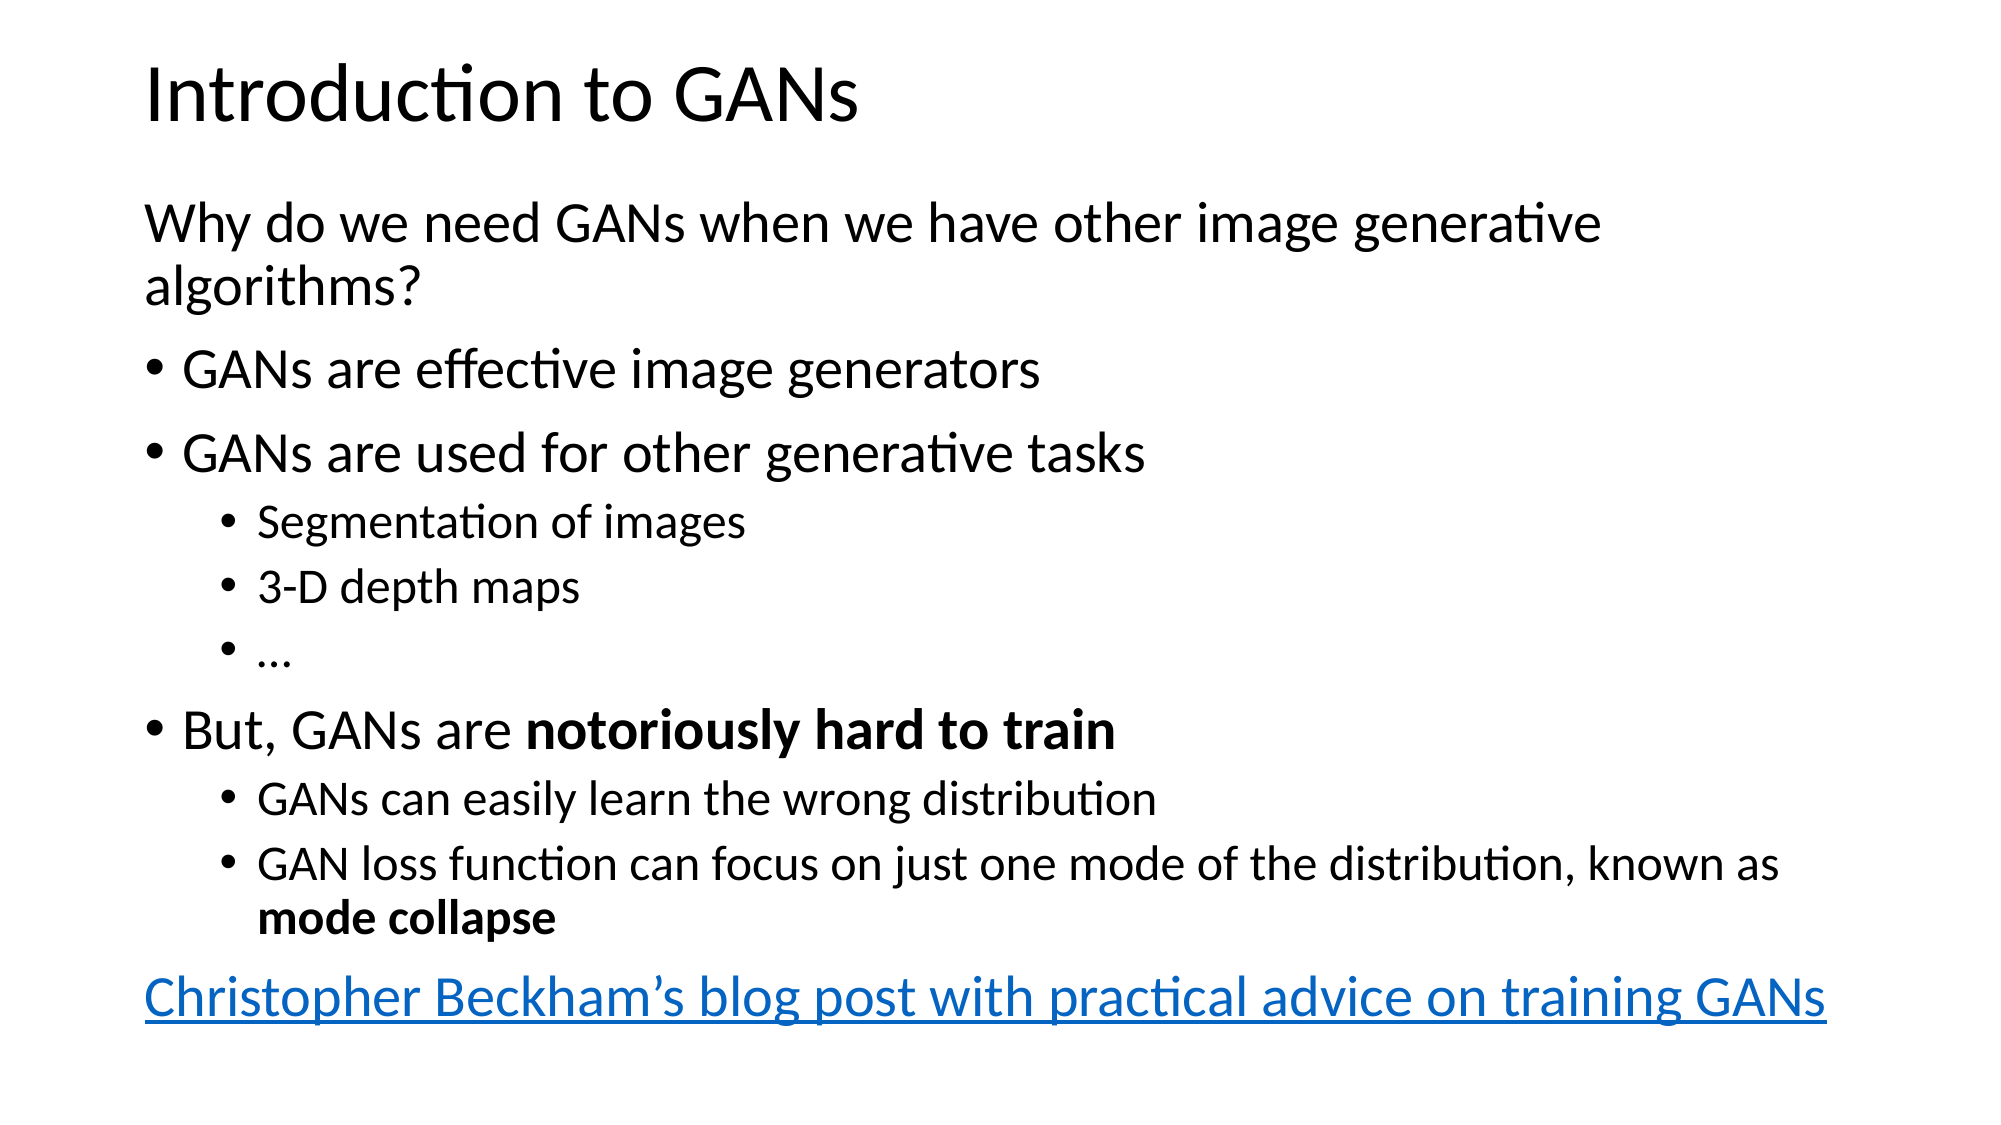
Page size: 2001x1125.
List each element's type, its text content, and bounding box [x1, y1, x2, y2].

list Why do we need GANs when we have other image generative algorithms? GANs are effective image generators GANs are used for other generative tasks Segmentation of images 3-D depth maps … But, GANs are notoriously hard to train GANs can easily learn the wrong distribution GAN loss function can focus on just one mode of the distribution, known as mode collapse Christopher Beckham’s blog post with practical advice on training GANs [129, 184, 1855, 1102]
title Introduction to GANs [129, 22, 1855, 166]
